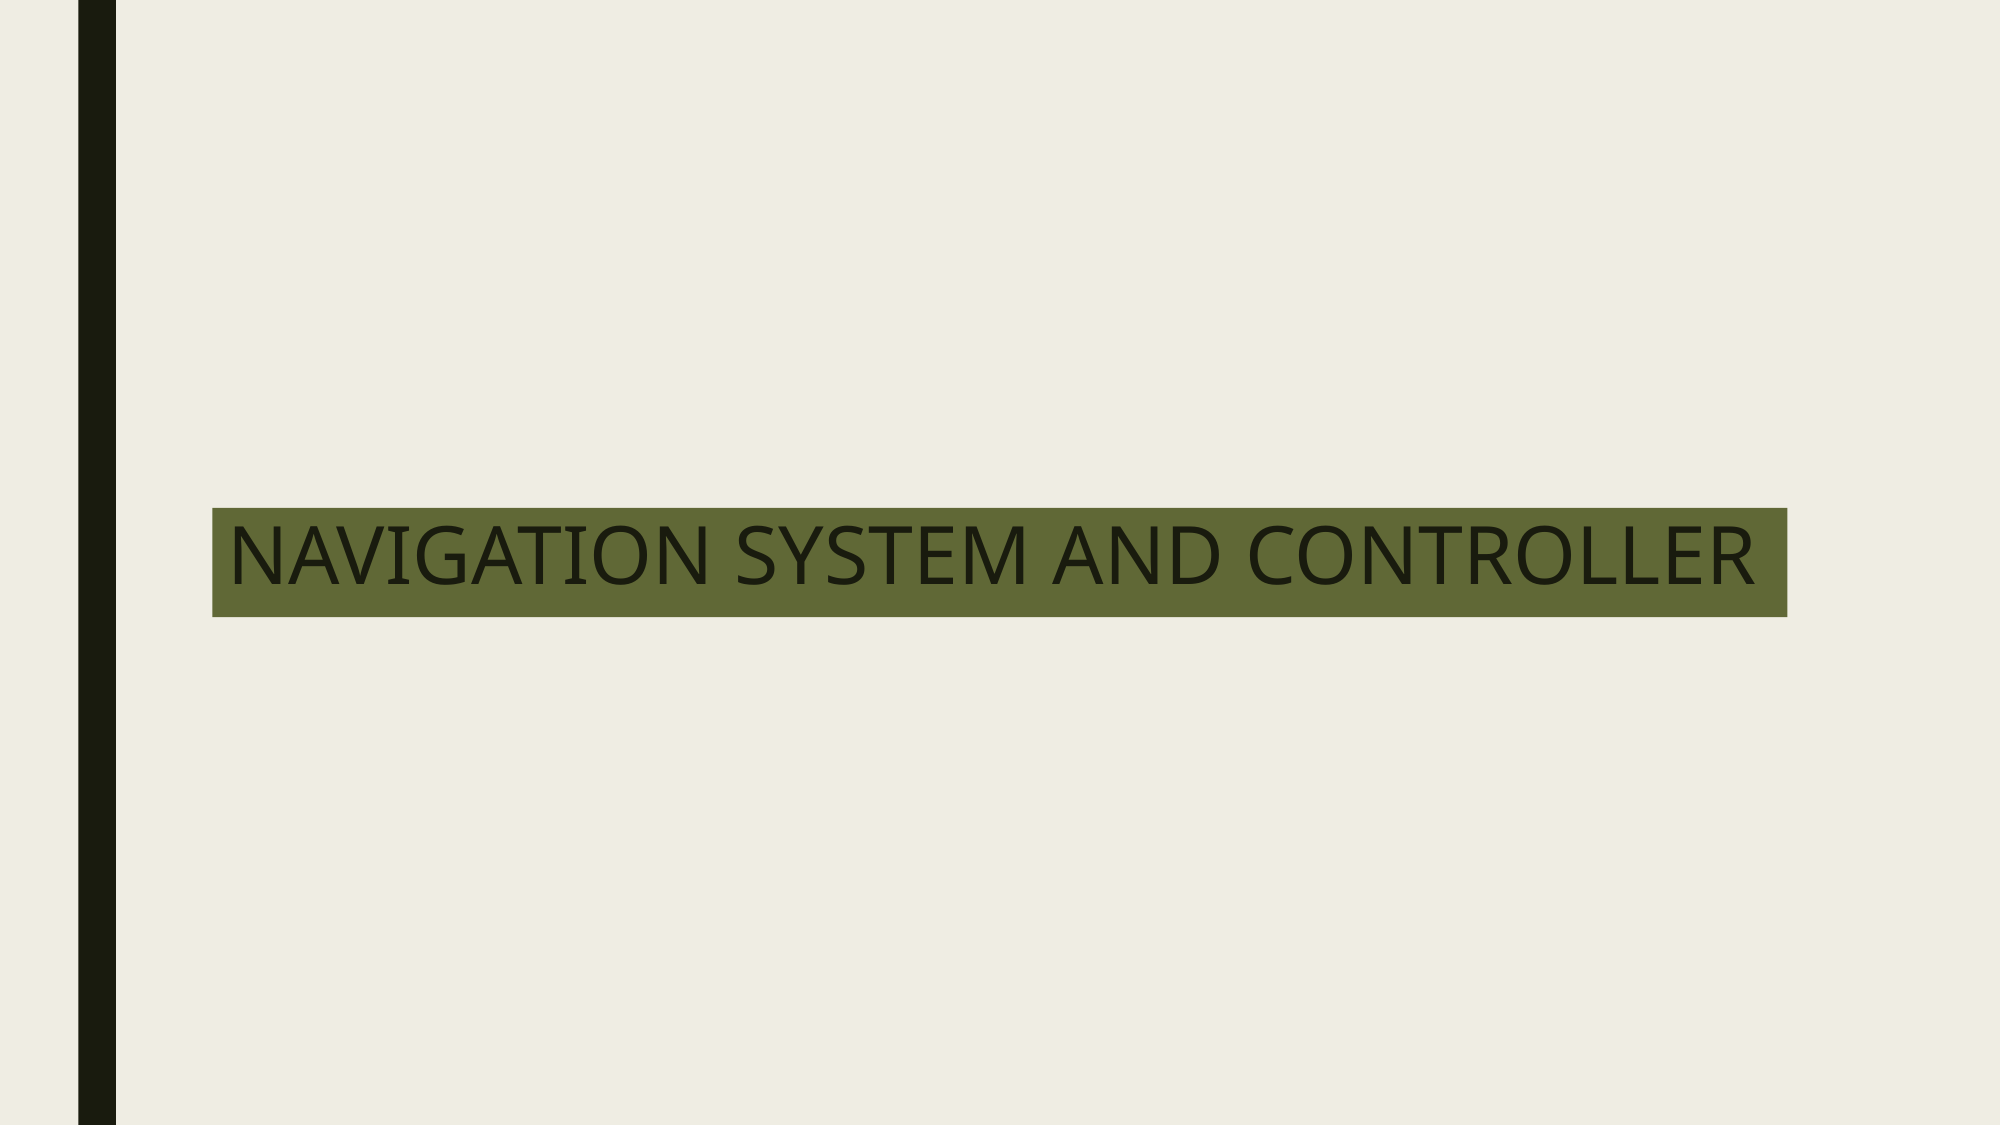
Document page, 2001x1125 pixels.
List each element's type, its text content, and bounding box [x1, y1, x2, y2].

title NAVIGATION SYSTEM AND CONTROLLER [212, 507, 1788, 618]
